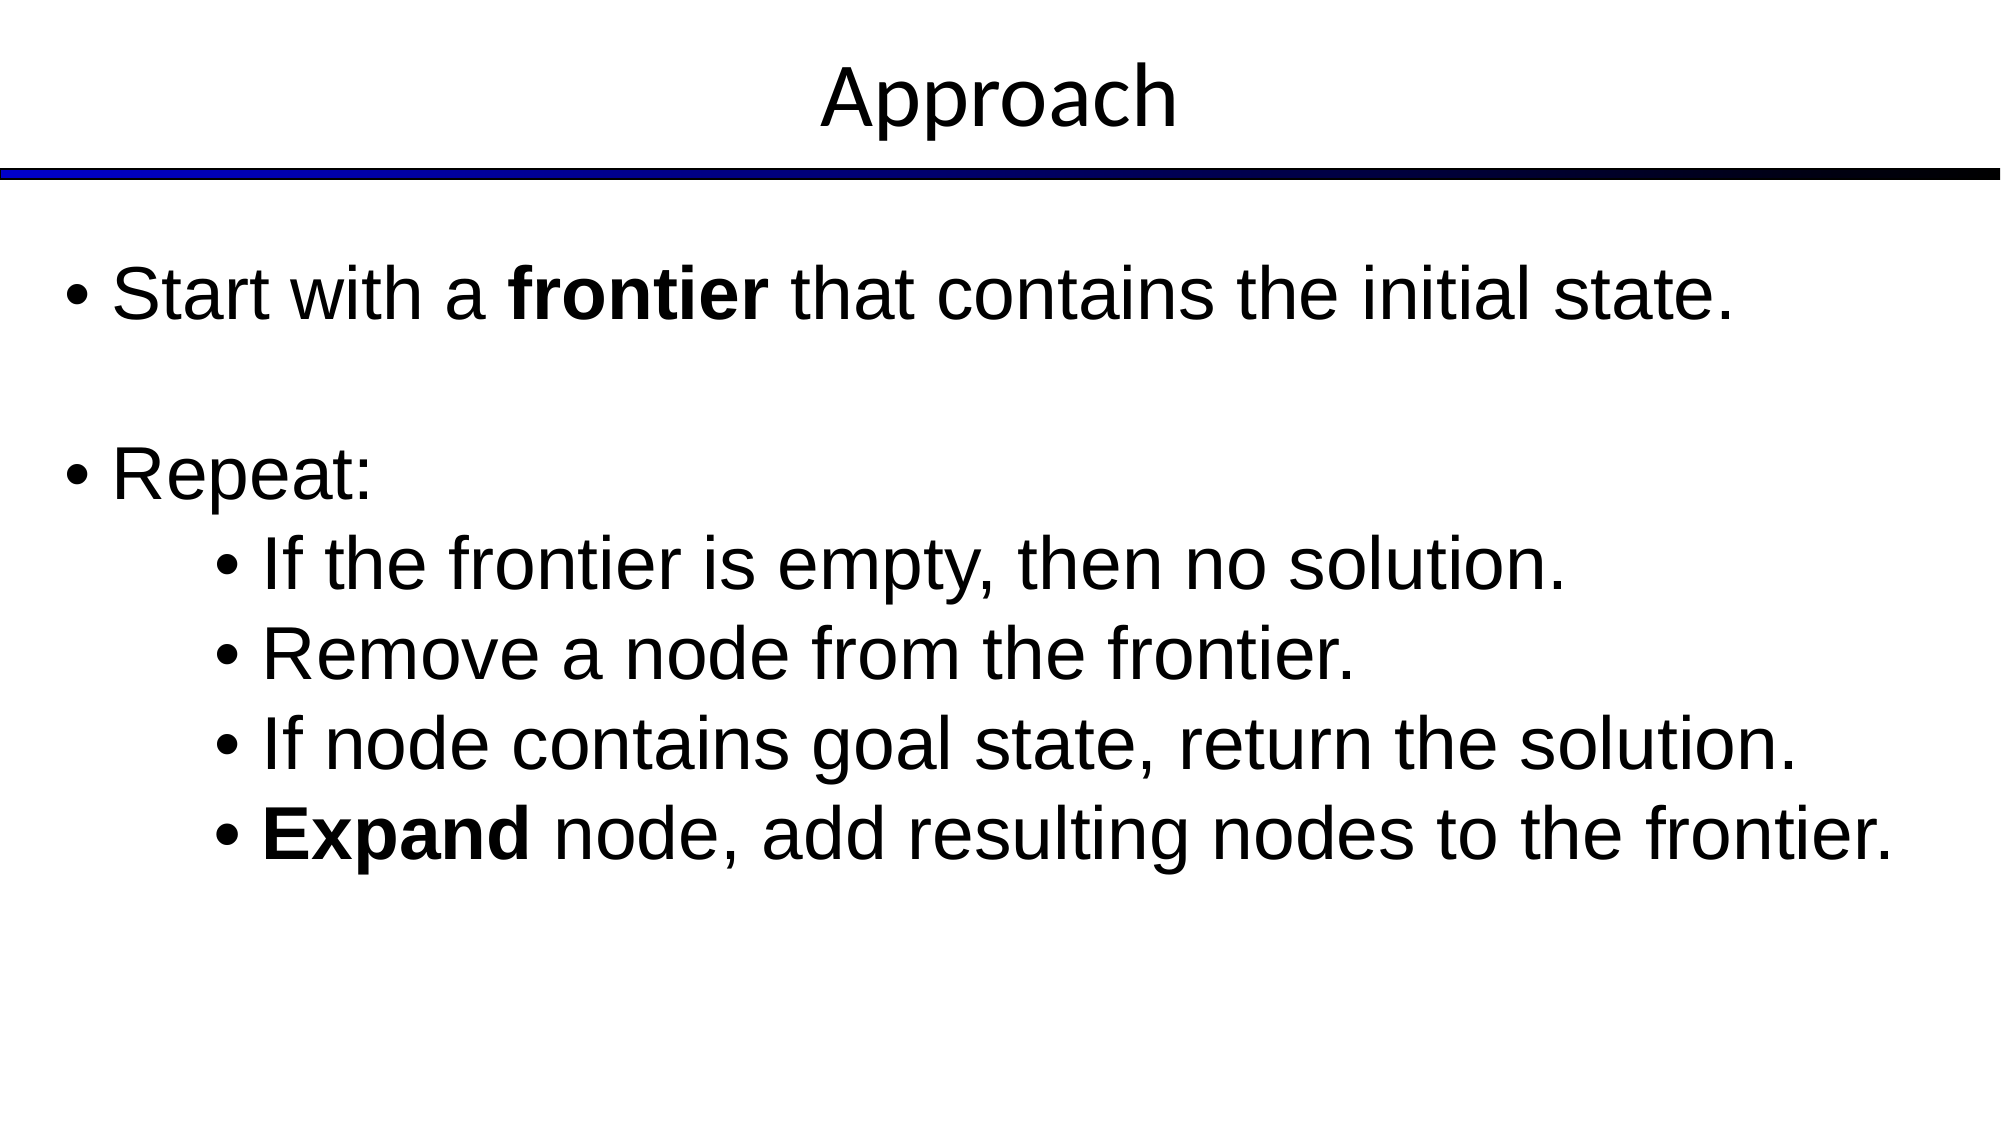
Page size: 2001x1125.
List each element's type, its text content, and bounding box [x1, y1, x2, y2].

title Approach [0, 0, 2000, 184]
text_box • Start with a frontier that contains the initial state. • Repeat: • If the frontier is empty, then no solution. • Remove a node from the frontier. • If node contains goal state, return the solution. • Expand node, add resulting nodes to the frontier. [50, 237, 1975, 883]
